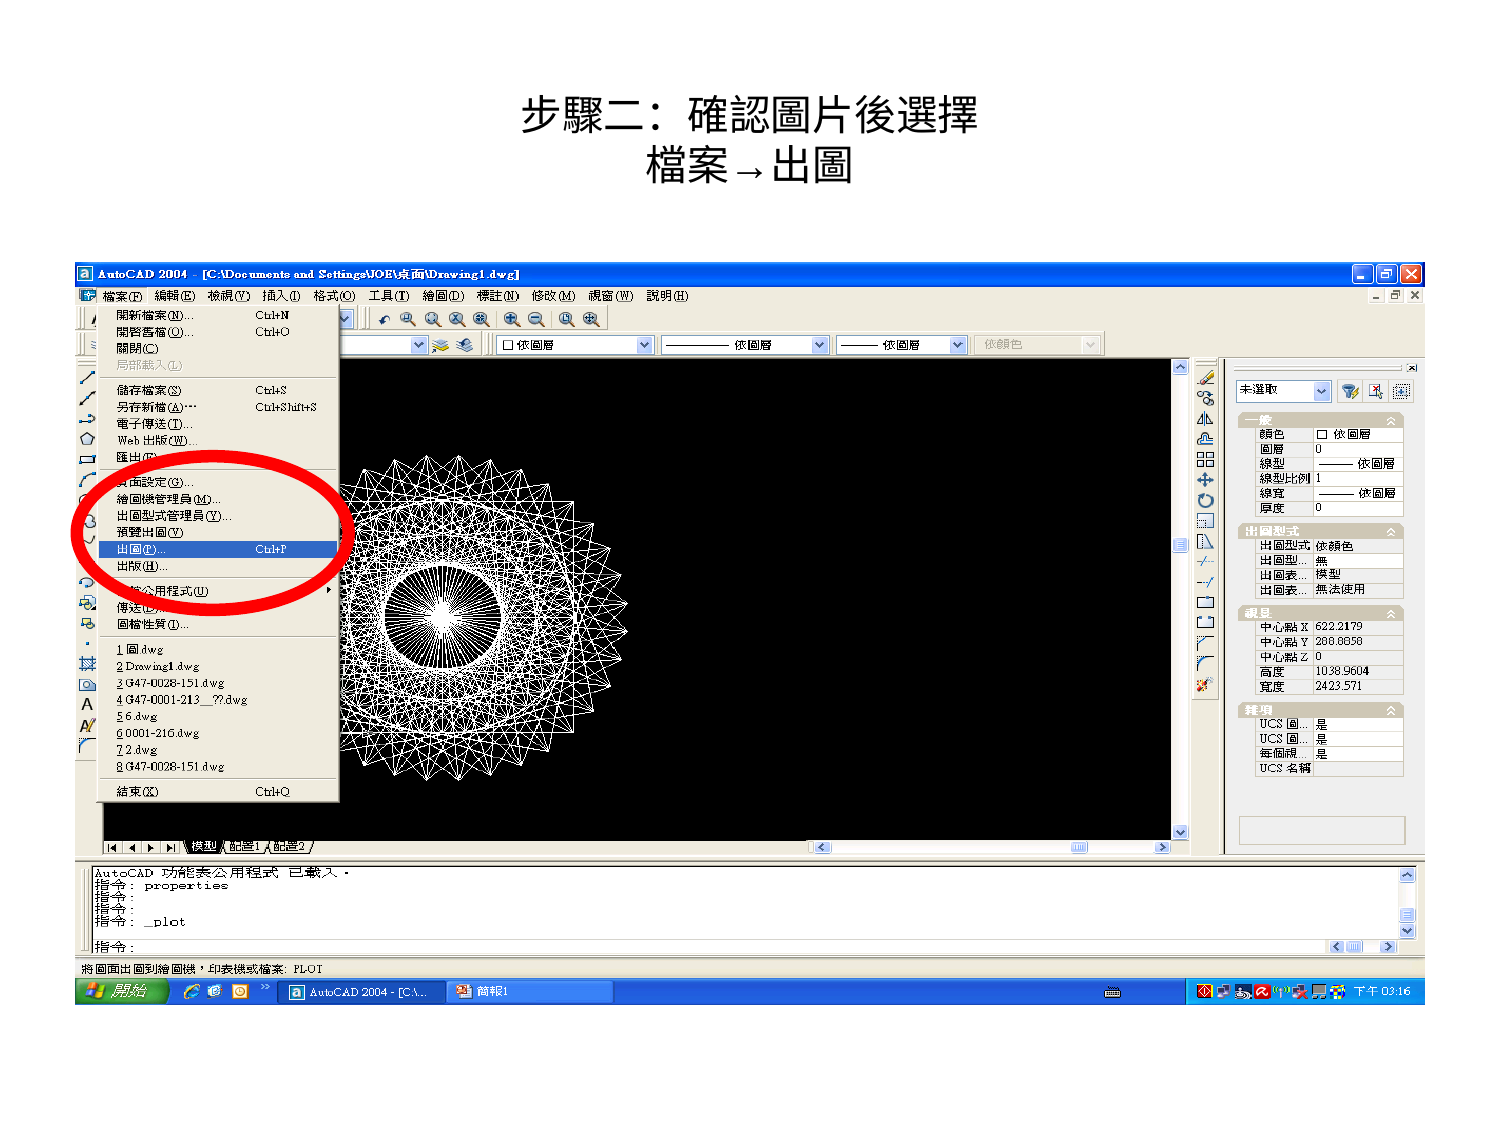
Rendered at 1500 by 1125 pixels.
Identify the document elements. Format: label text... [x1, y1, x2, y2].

title 步驟二：確認圖片後選擇 檔案→出圖 [75, 45, 1425, 233]
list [74, 262, 1426, 1006]
